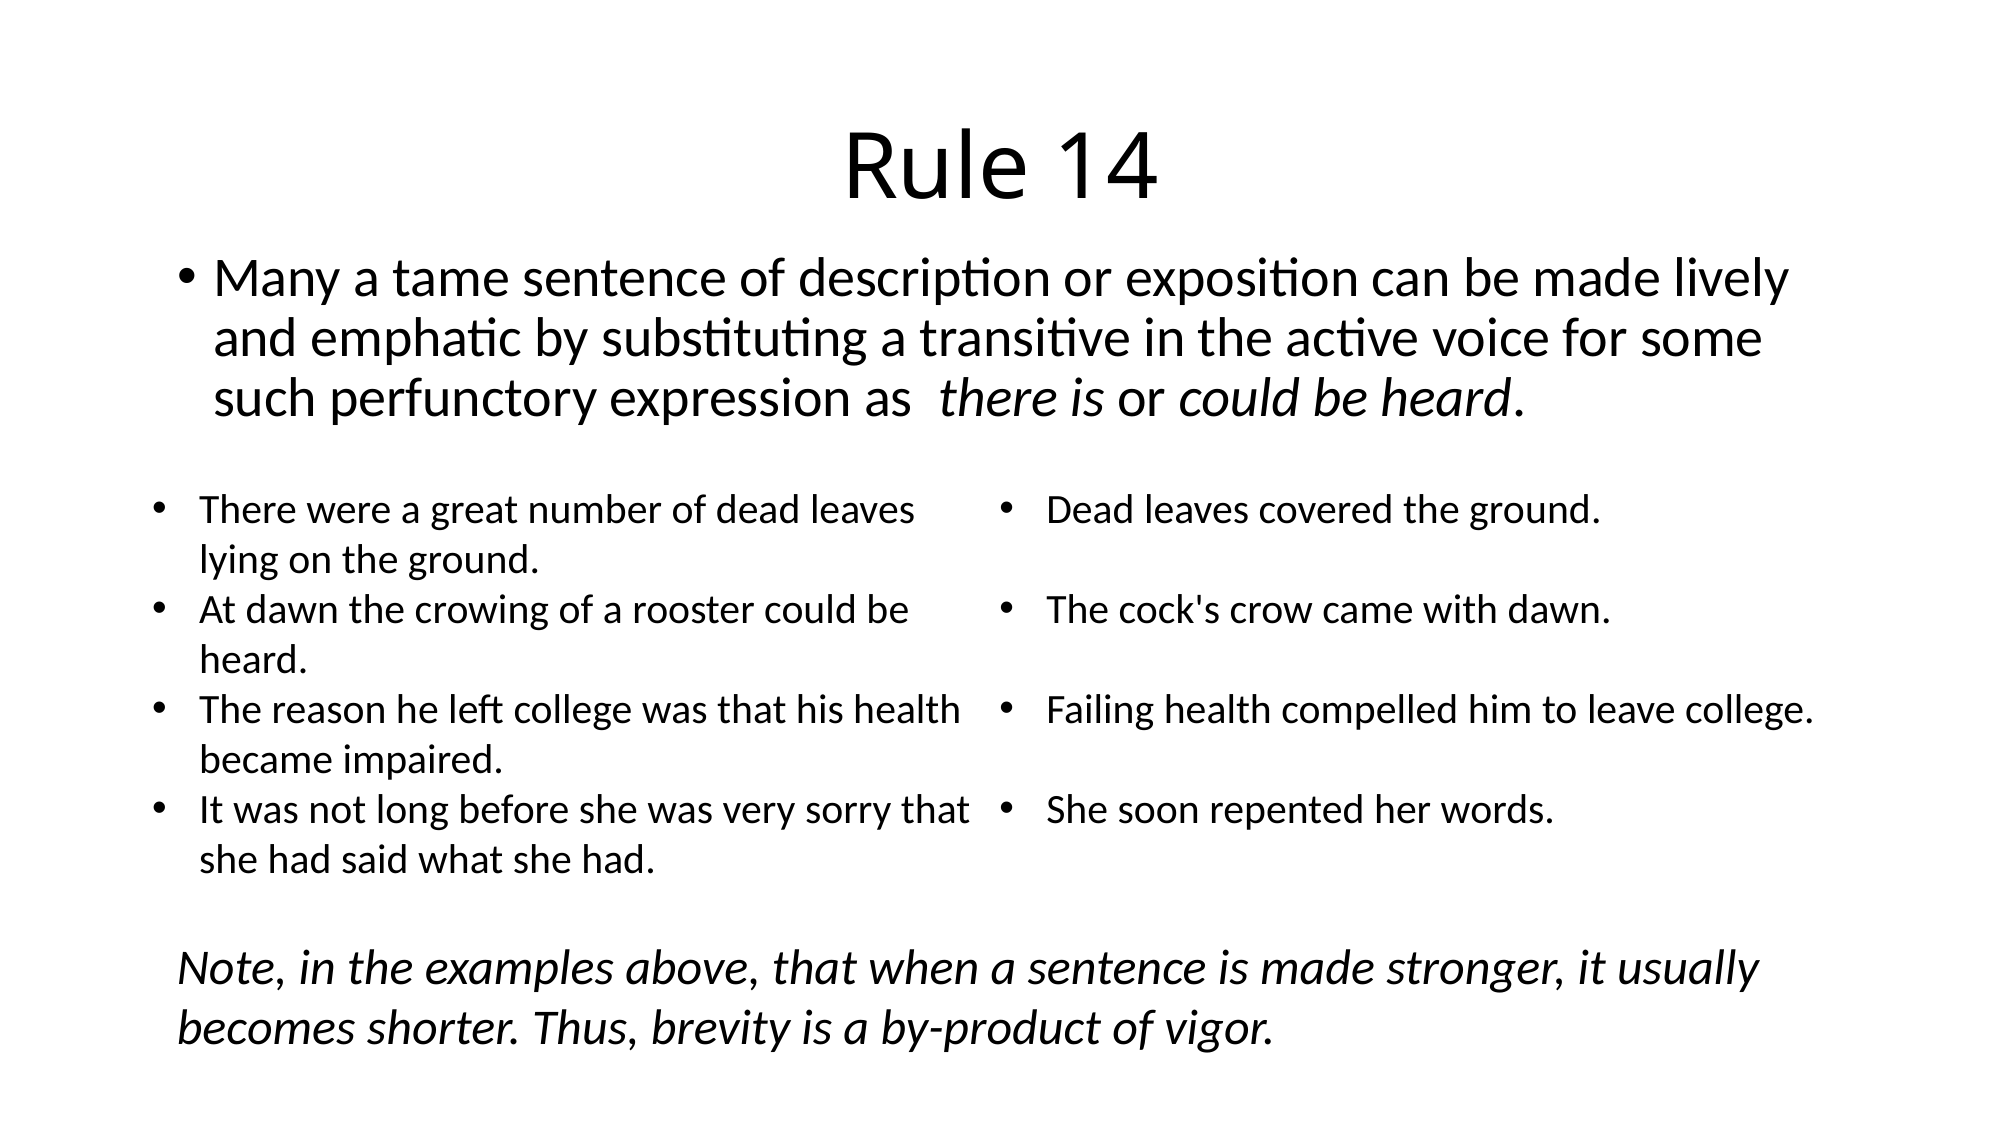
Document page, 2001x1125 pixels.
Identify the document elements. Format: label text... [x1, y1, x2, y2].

text_box Dead leaves covered the ground. The cock's crow came with dawn. Failing health compelled him to leave college. She soon repented her words. [984, 474, 1848, 840]
text_box There were a great number of dead leaves lying on the ground. At dawn the crowing of a rooster could be heard. The reason he left college was that his health became impaired. It was not long before she was very sorry that she had said what she had. [137, 474, 1001, 890]
title Rule 14 [137, 59, 1863, 278]
text_box Note, in the examples above, that when a sentence is made stronger, it usually becomes shorter. Thus, brevity is a by-product of vigor. [162, 927, 1848, 1063]
list Many a tame sentence of description or exposition can be made lively and emphatic by substituting a transitive in the active voice for some such perfunctory expression as there is or could be heard. [162, 240, 1888, 437]
